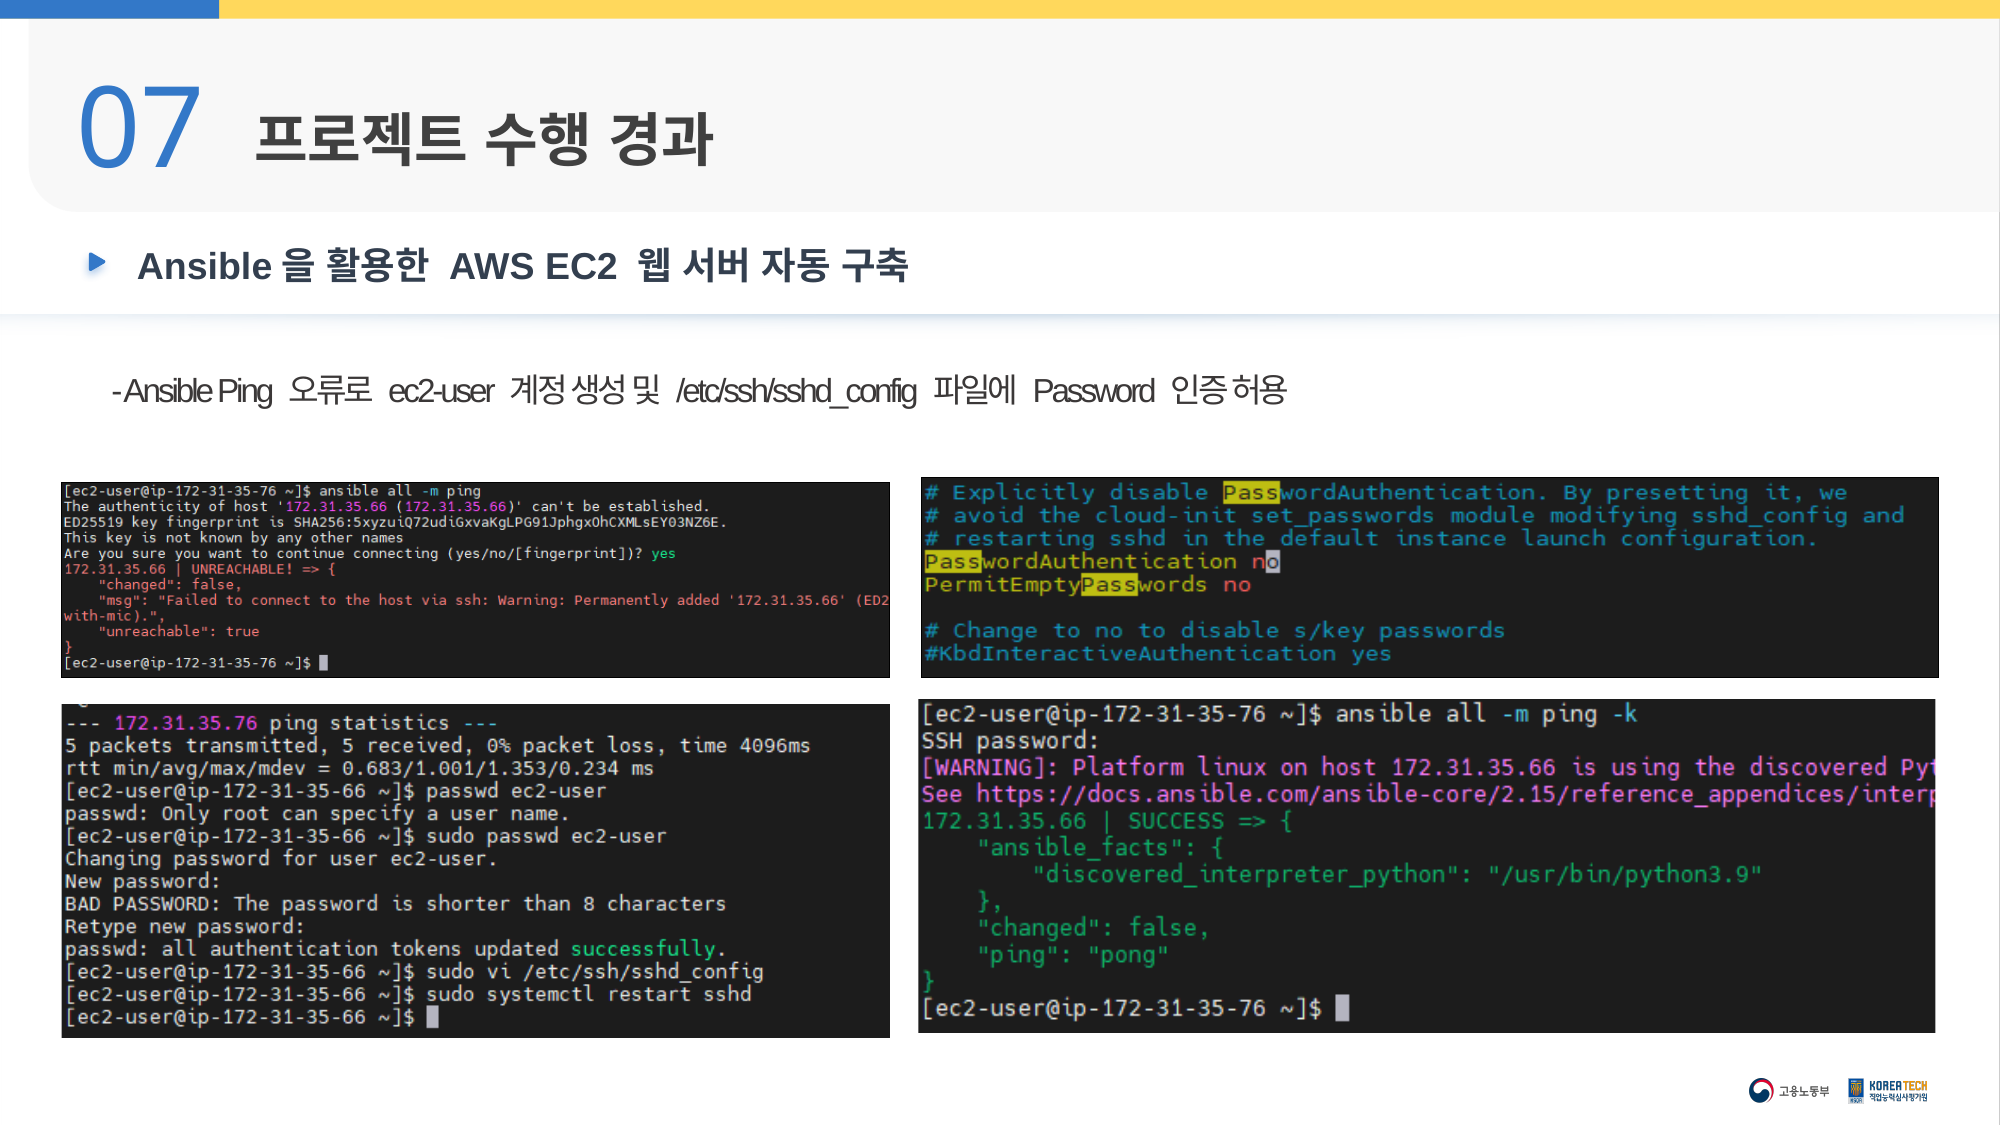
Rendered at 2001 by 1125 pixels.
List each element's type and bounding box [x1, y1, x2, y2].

picture [0, 0, 2000, 1125]
text_box [88, 234, 1816, 296]
text_box [61, 54, 1038, 191]
text_box [1749, 1078, 1927, 1104]
